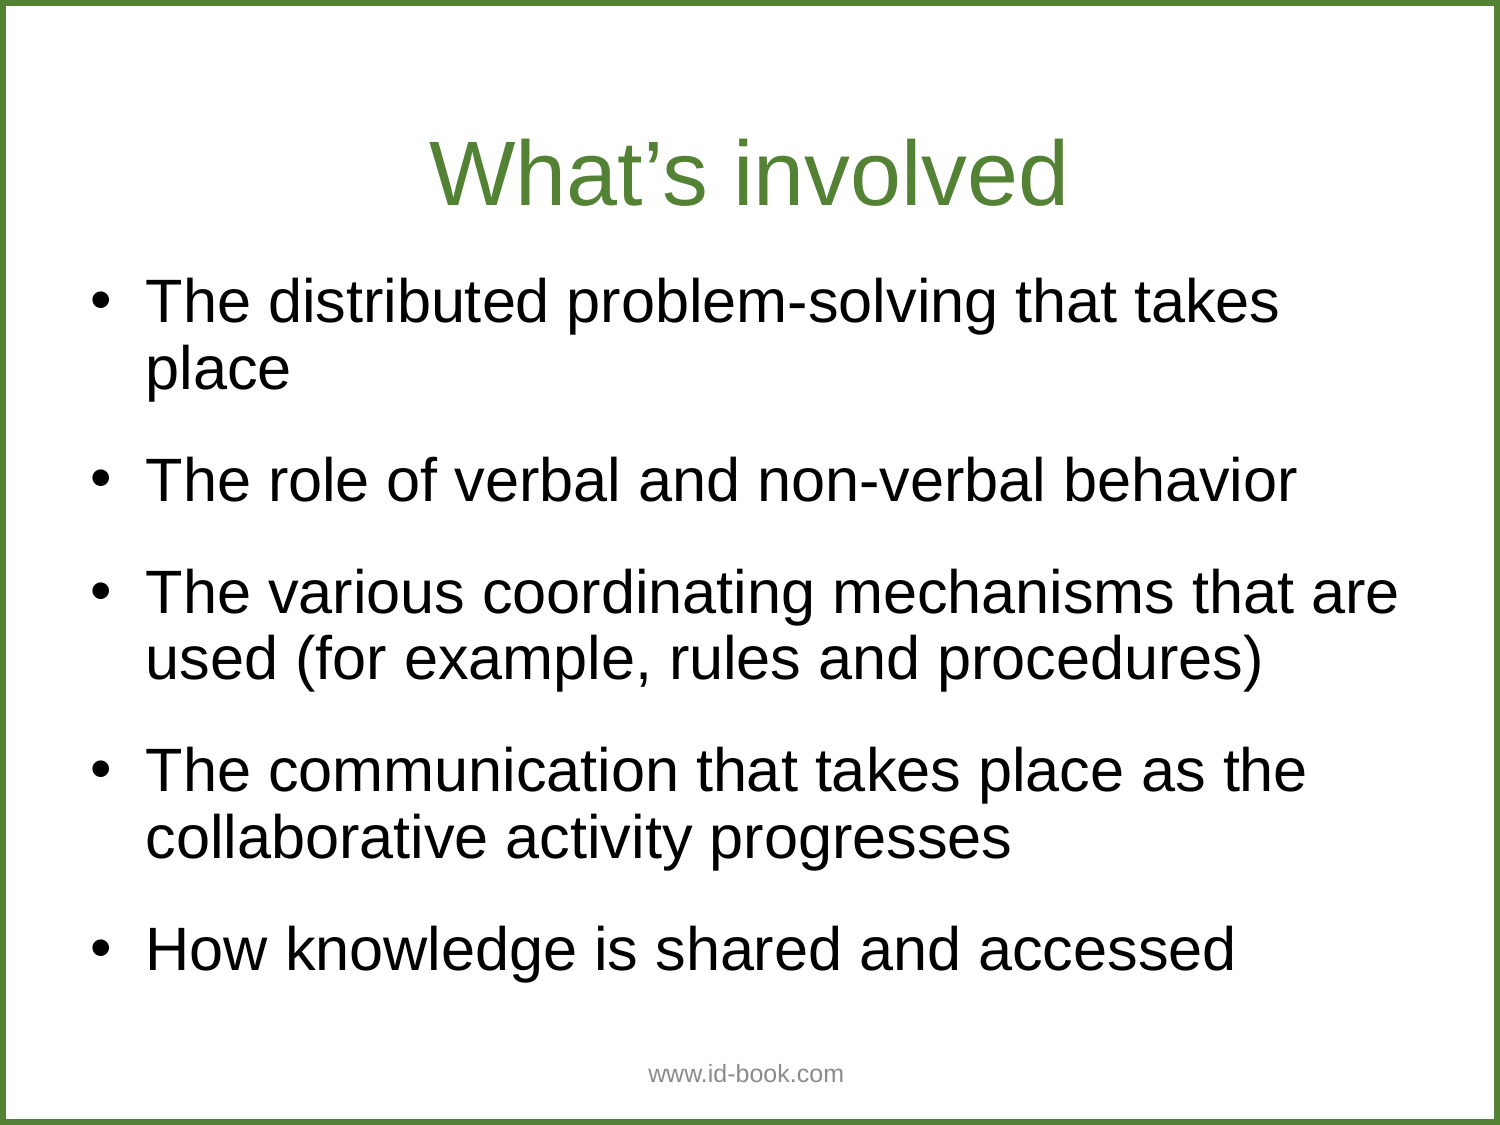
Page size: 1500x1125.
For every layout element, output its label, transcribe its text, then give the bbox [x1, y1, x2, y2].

footer www.id-book.com [512, 1042, 988, 1103]
list The distributed problem-solving that takes place The role of verbal and non-verbal behavior The various coordinating mechanisms that are used (for example, rules and procedures) The communication that takes place as the collaborative activity progresses How knowledge is shared and accessed [75, 262, 1425, 1005]
title What’s involved [103, 59, 1397, 262]
